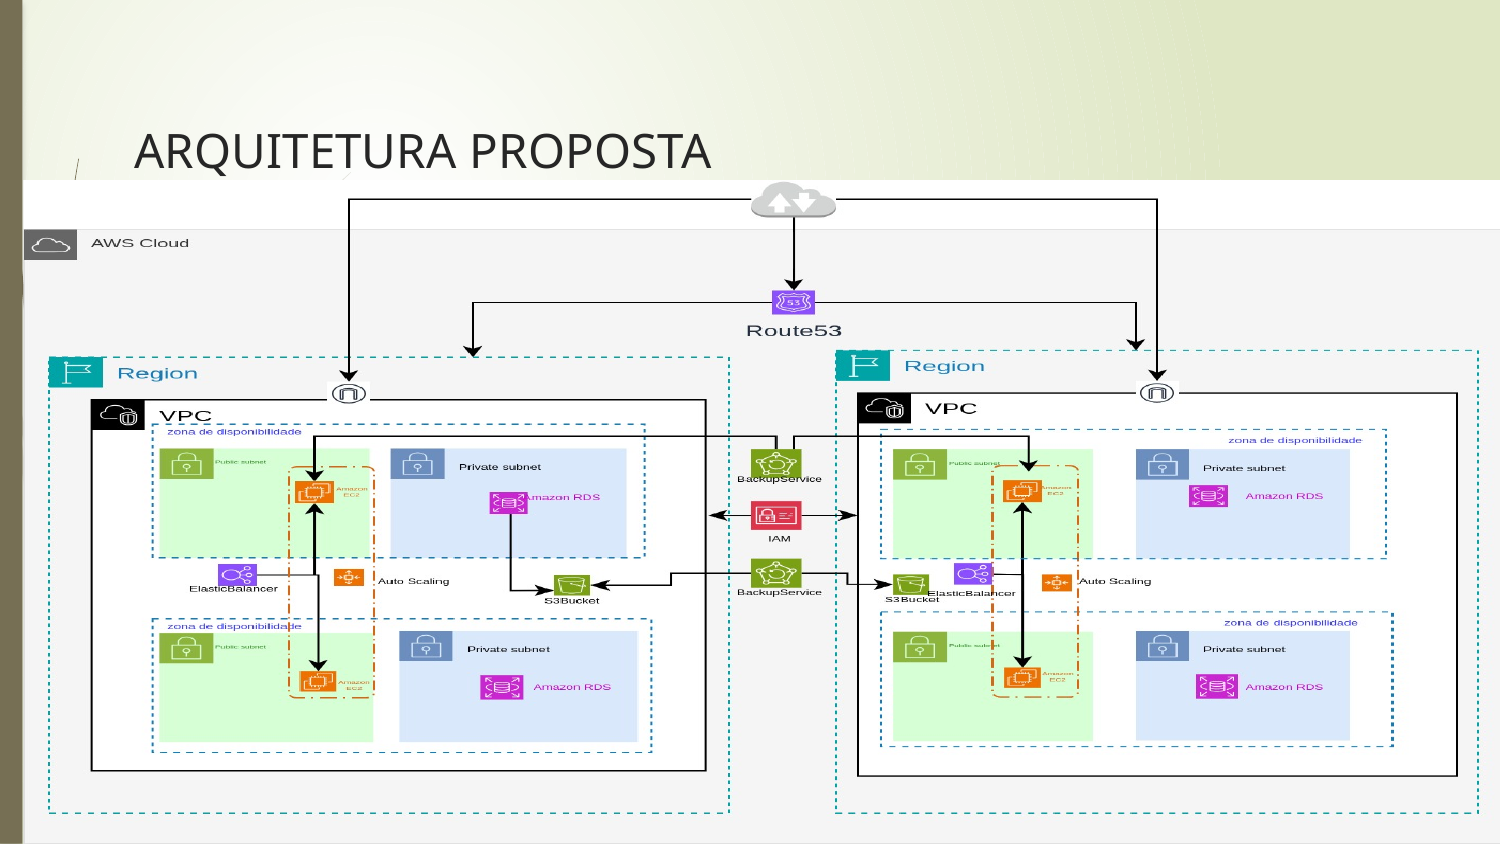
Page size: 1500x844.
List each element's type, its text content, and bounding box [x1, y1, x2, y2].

picture [23, 180, 1500, 844]
title ARQUITETURA PROPOSTA [119, 105, 1381, 179]
